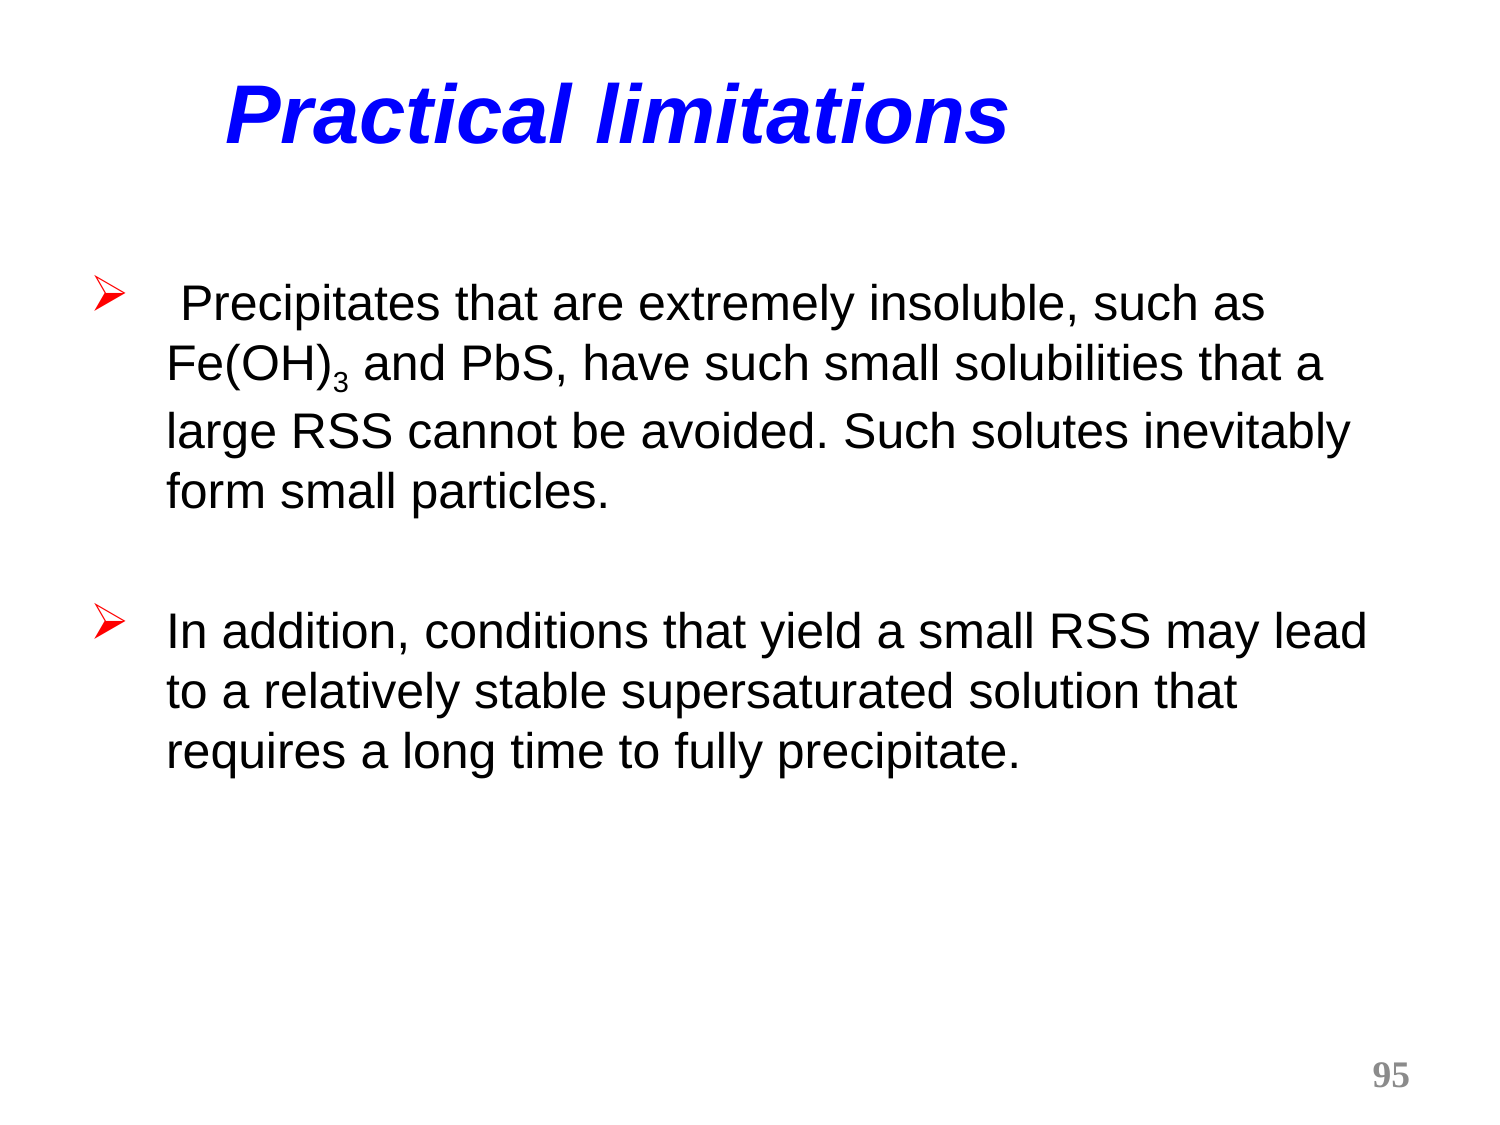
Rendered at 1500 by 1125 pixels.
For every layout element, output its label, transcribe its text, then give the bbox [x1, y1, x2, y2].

title Practical limitations [75, 45, 1163, 175]
list Precipitates that are extremely insoluble, such as Fe(OH)3 and PbS, have such small solubilities that a large RSS cannot be avoided. Such solutes inevitably form small particles. In addition, conditions that yield a small RSS may lead to a relatively stable supersaturated solution that requires a long time to fully precipitate. [75, 262, 1425, 916]
slide_number 95 [1074, 1042, 1425, 1103]
